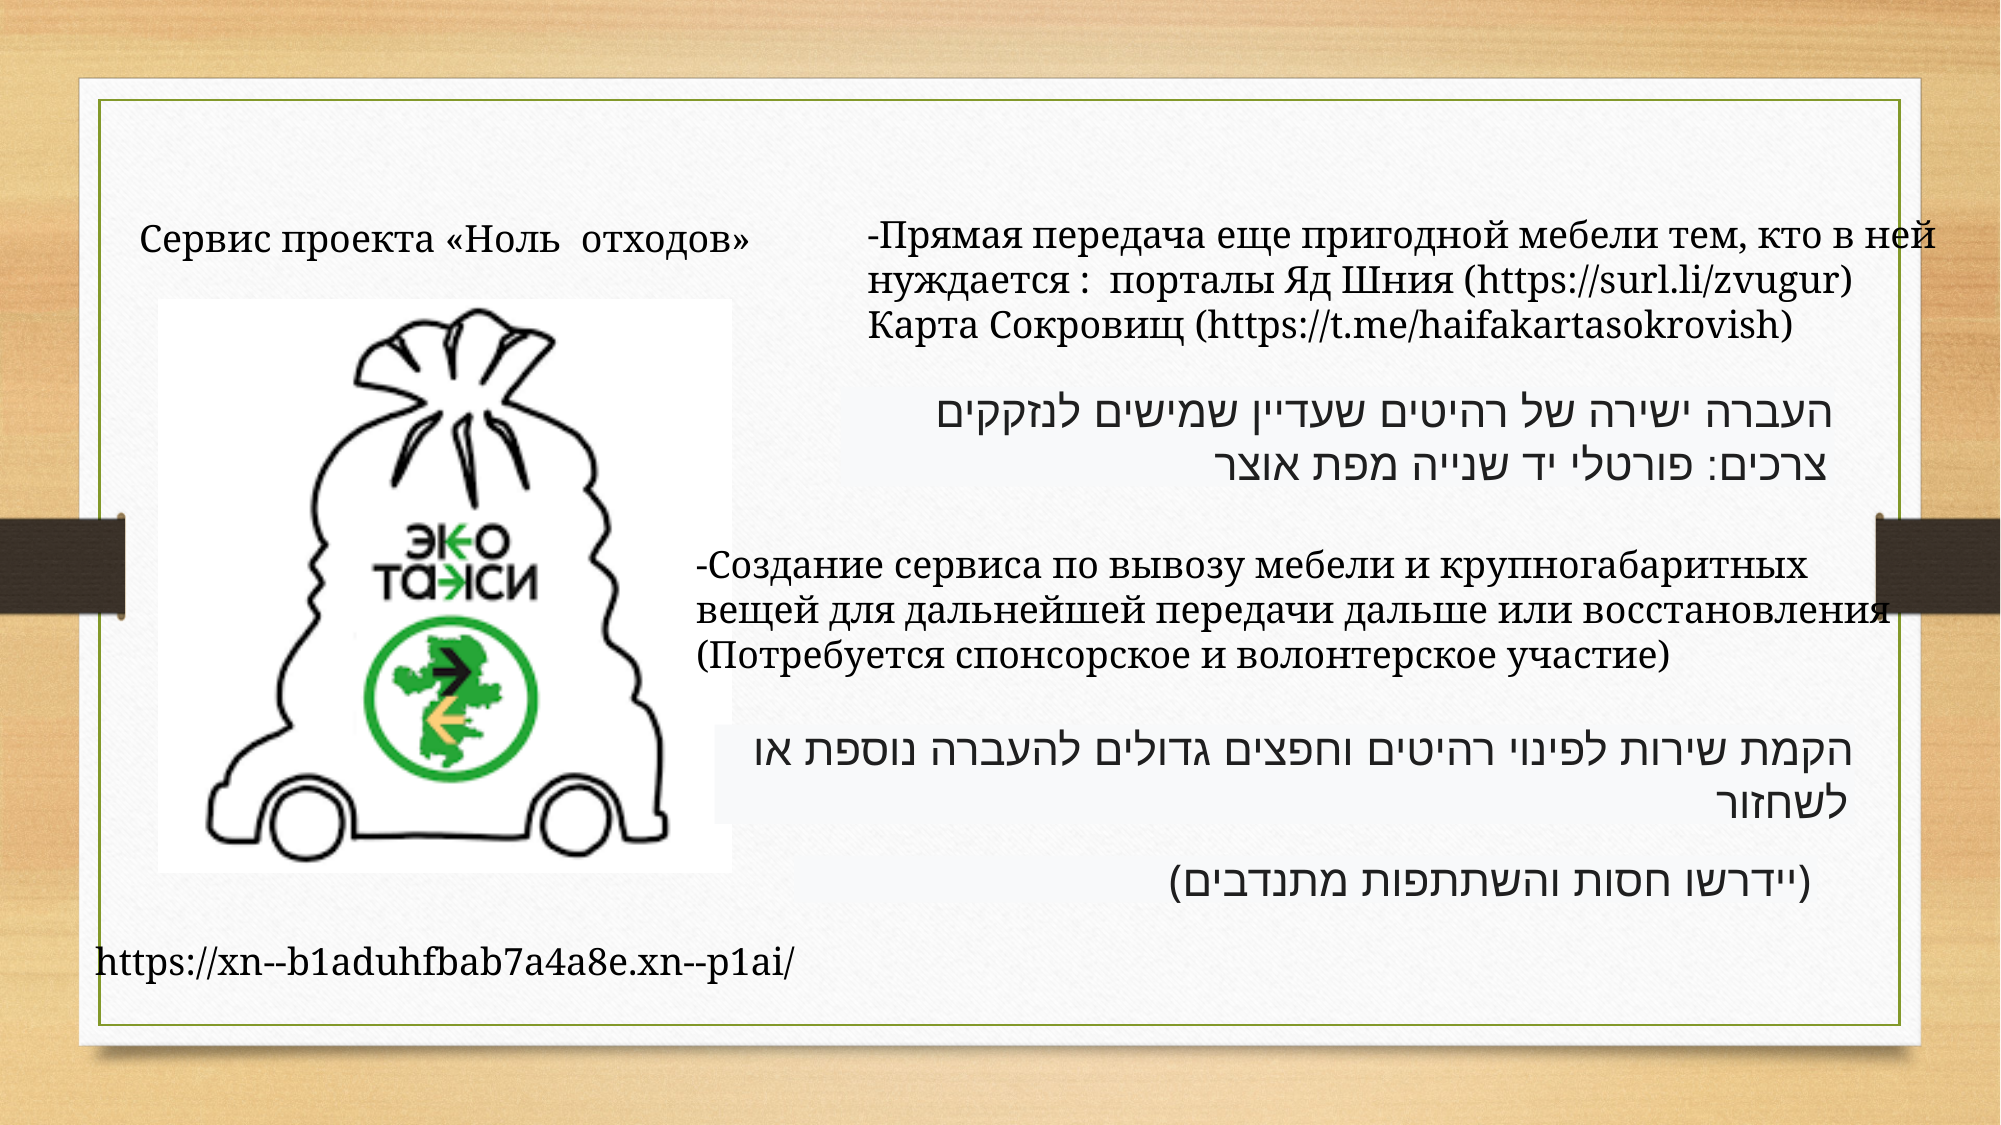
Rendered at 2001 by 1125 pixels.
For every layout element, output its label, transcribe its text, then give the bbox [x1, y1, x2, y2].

text_box -Прямая передача еще пригодной мебели тем, кто в ней нуждается : порталы Яд Шния (https://surl.li/zvugur) Карта Сокровищ (https://t.me/haifakartasokrovish) [852, 203, 1952, 354]
text_box (יידרשו חסות והשתתפות מתנדבים) [794, 855, 1818, 903]
text_box העברה ישירה של רהיטים שעדיין שמישים לנזקקים צרכים: פורטלי יד שנייה מפת אוצר [840, 386, 1835, 487]
text_box Сервис проекта «Ноль отходов» [124, 207, 767, 268]
text_box -Создание сервиса по вывозу мебели и крупногабаритных вещей для дальнейшей передачи дальше или восстановления (Потребуется спонсорское и волонтерское участие) [732, 533, 1907, 684]
text_box https://xn--b1aduhfbab7a4a8e.xn--p1ai/ [80, 930, 810, 991]
picture [0, 0, 2001, 1125]
text_box הקמת שירות לפינוי רהיטים וחפצים גדולים להעברה נוספת או לשחזור [732, 724, 1855, 824]
